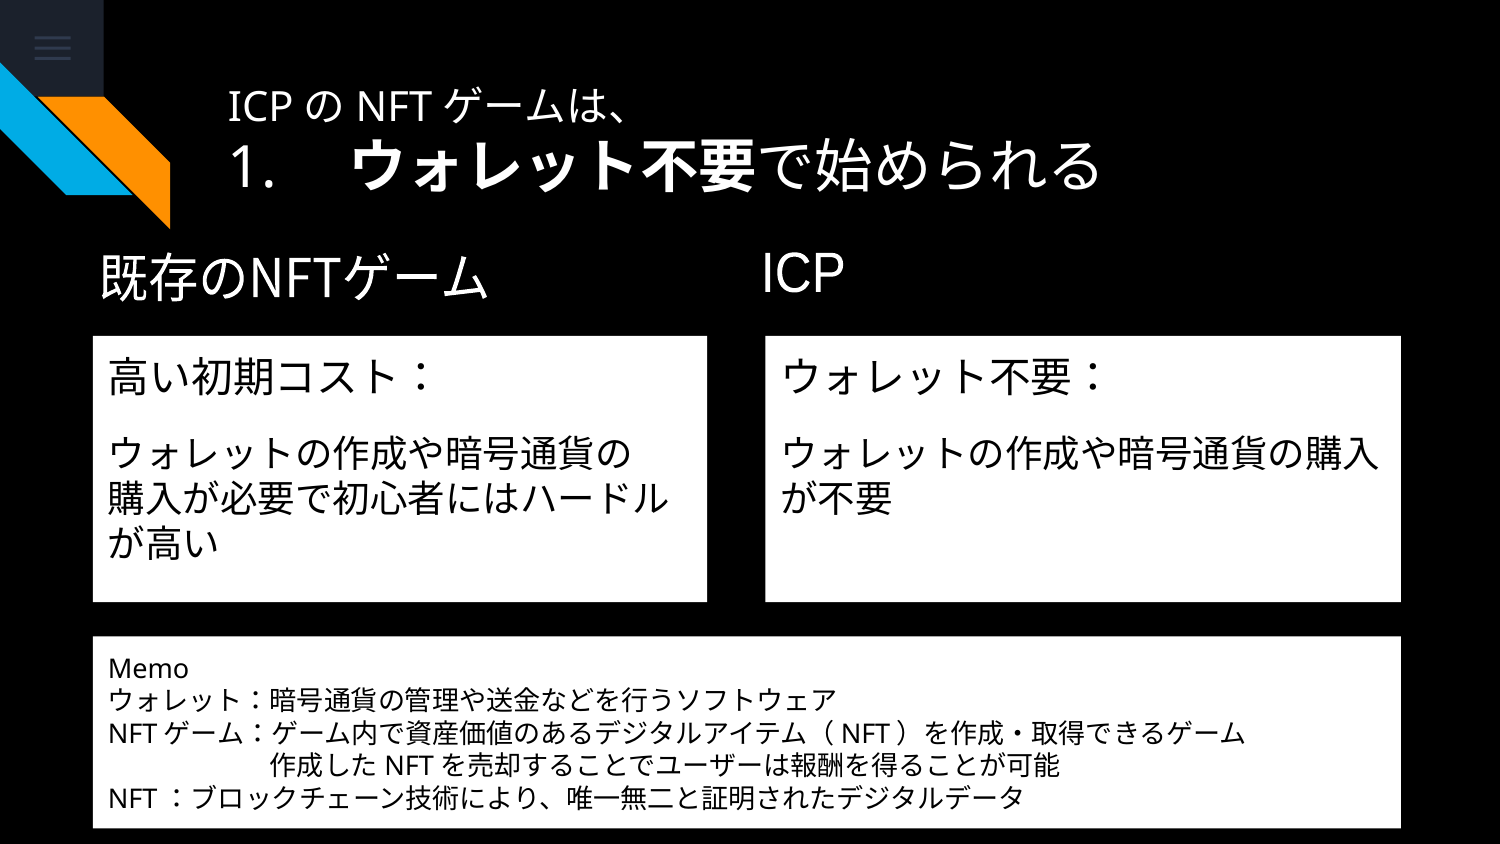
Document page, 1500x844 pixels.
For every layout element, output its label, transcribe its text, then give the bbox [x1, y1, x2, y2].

list 高い初期コスト： ウォレットの作成や暗号通貨の 購入が必要で初心者にはハードルが高い [92, 335, 708, 603]
list Memo ウォレット：暗号通貨の管理や送金などを行うソフトウェア NFTゲーム：ゲーム内で資産価値のあるデジタルアイテム（NFT）を作成・取得できるゲーム 作成したNFTを売却することでユーザーは報酬を得ることが可能 NFT：ブロックチェーン技術により、唯一無二と証明されたデジタルデータ [92, 636, 1401, 829]
title ICPのNFTゲームは、 1. ウォレット不要で始められる [212, 64, 1368, 215]
list ウォレット不要： ウォレットの作成や暗号通貨の購入が不要 [765, 335, 1401, 603]
